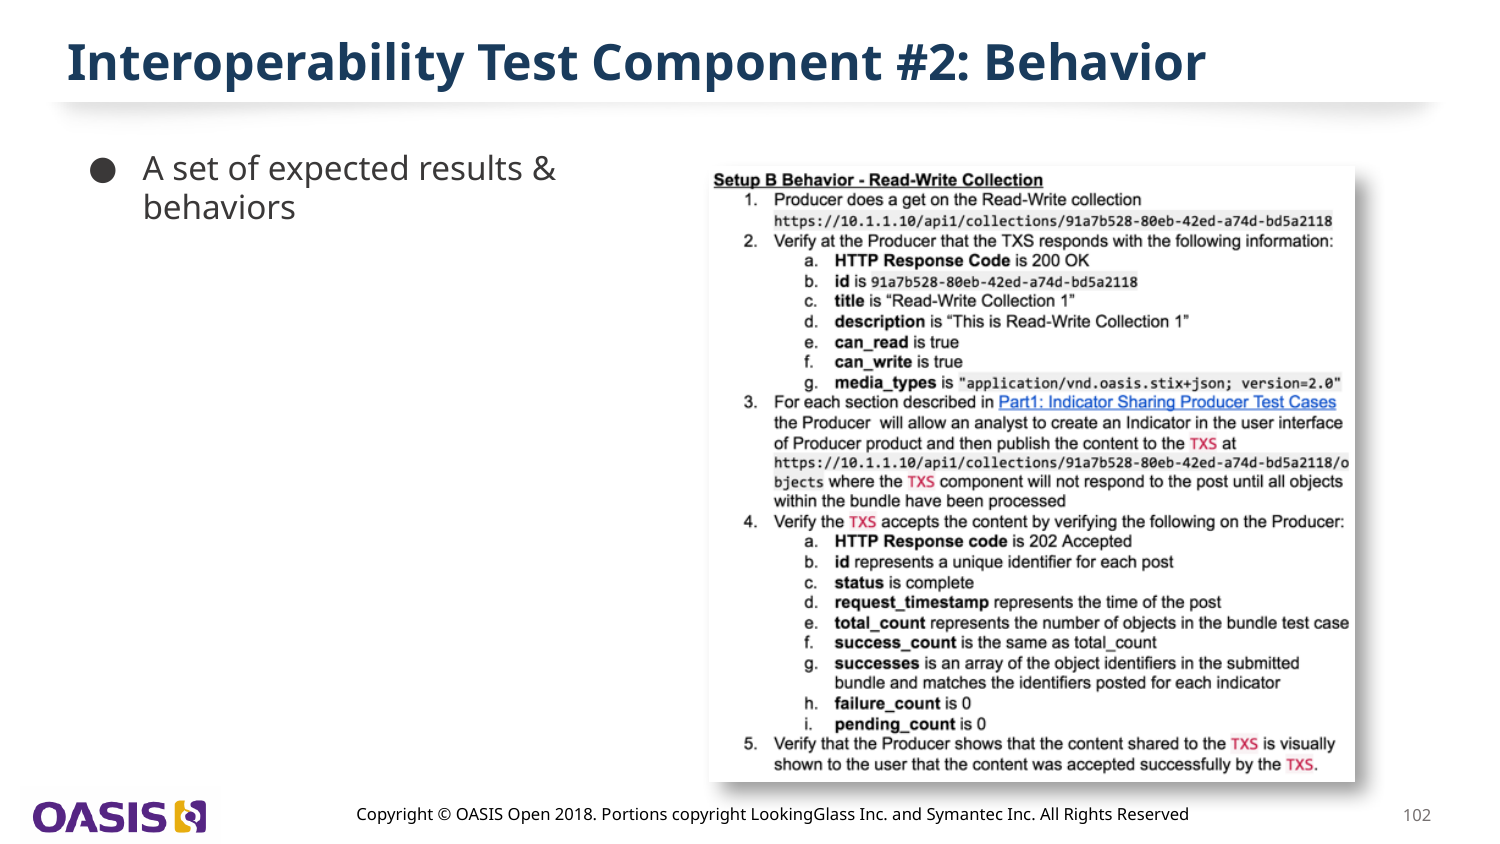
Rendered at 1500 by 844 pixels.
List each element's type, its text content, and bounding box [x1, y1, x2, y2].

list A set of expected results & behaviors [56, 141, 629, 782]
picture [708, 166, 1355, 782]
picture [20, 786, 221, 844]
title Interoperability Test Component #2: Behavior [56, 8, 1433, 103]
